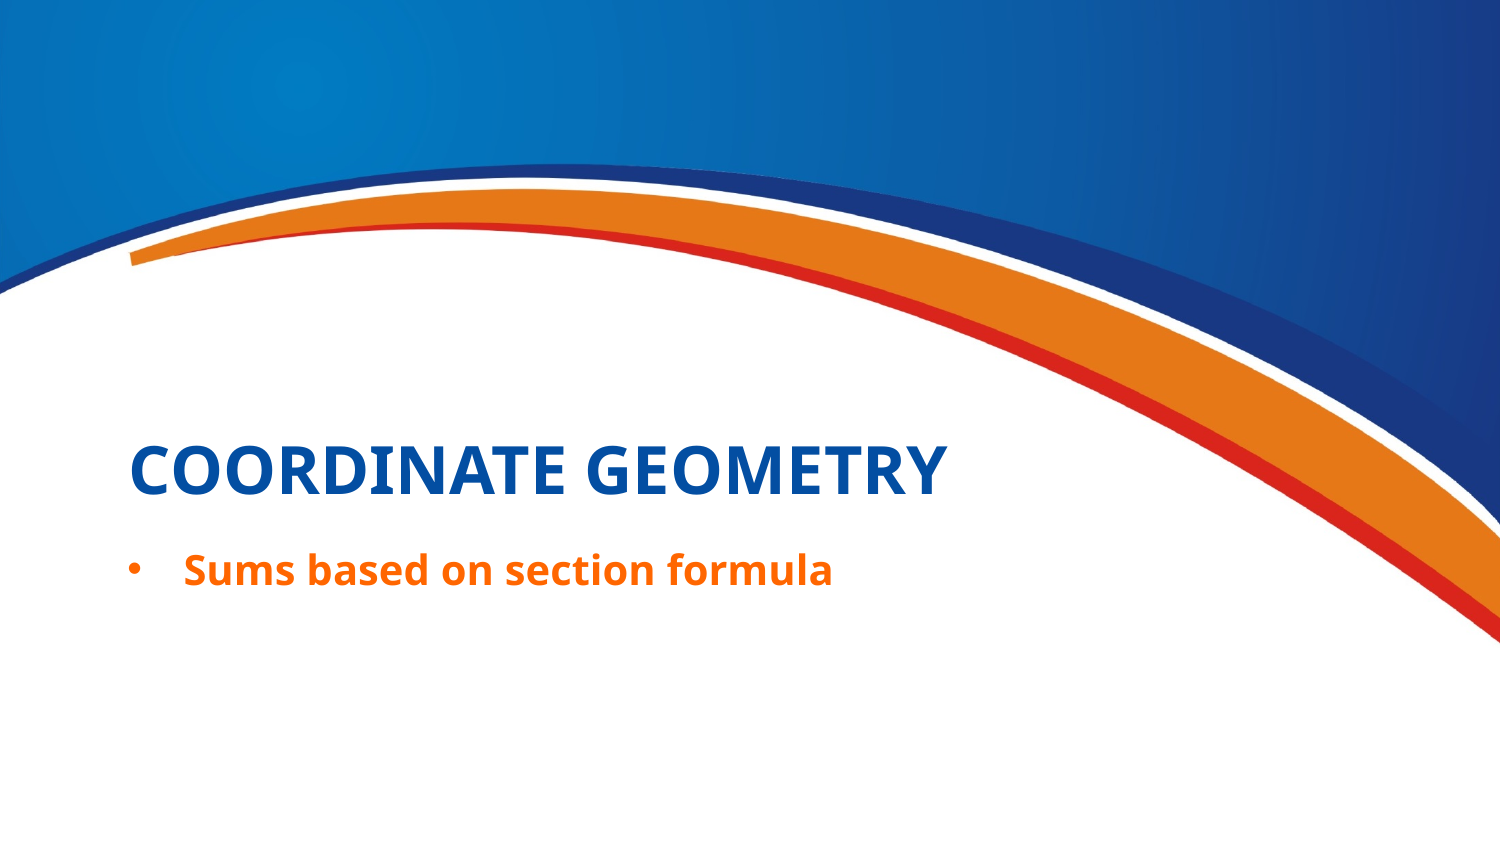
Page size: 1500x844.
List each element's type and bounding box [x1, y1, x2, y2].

picture [0, 0, 1500, 649]
